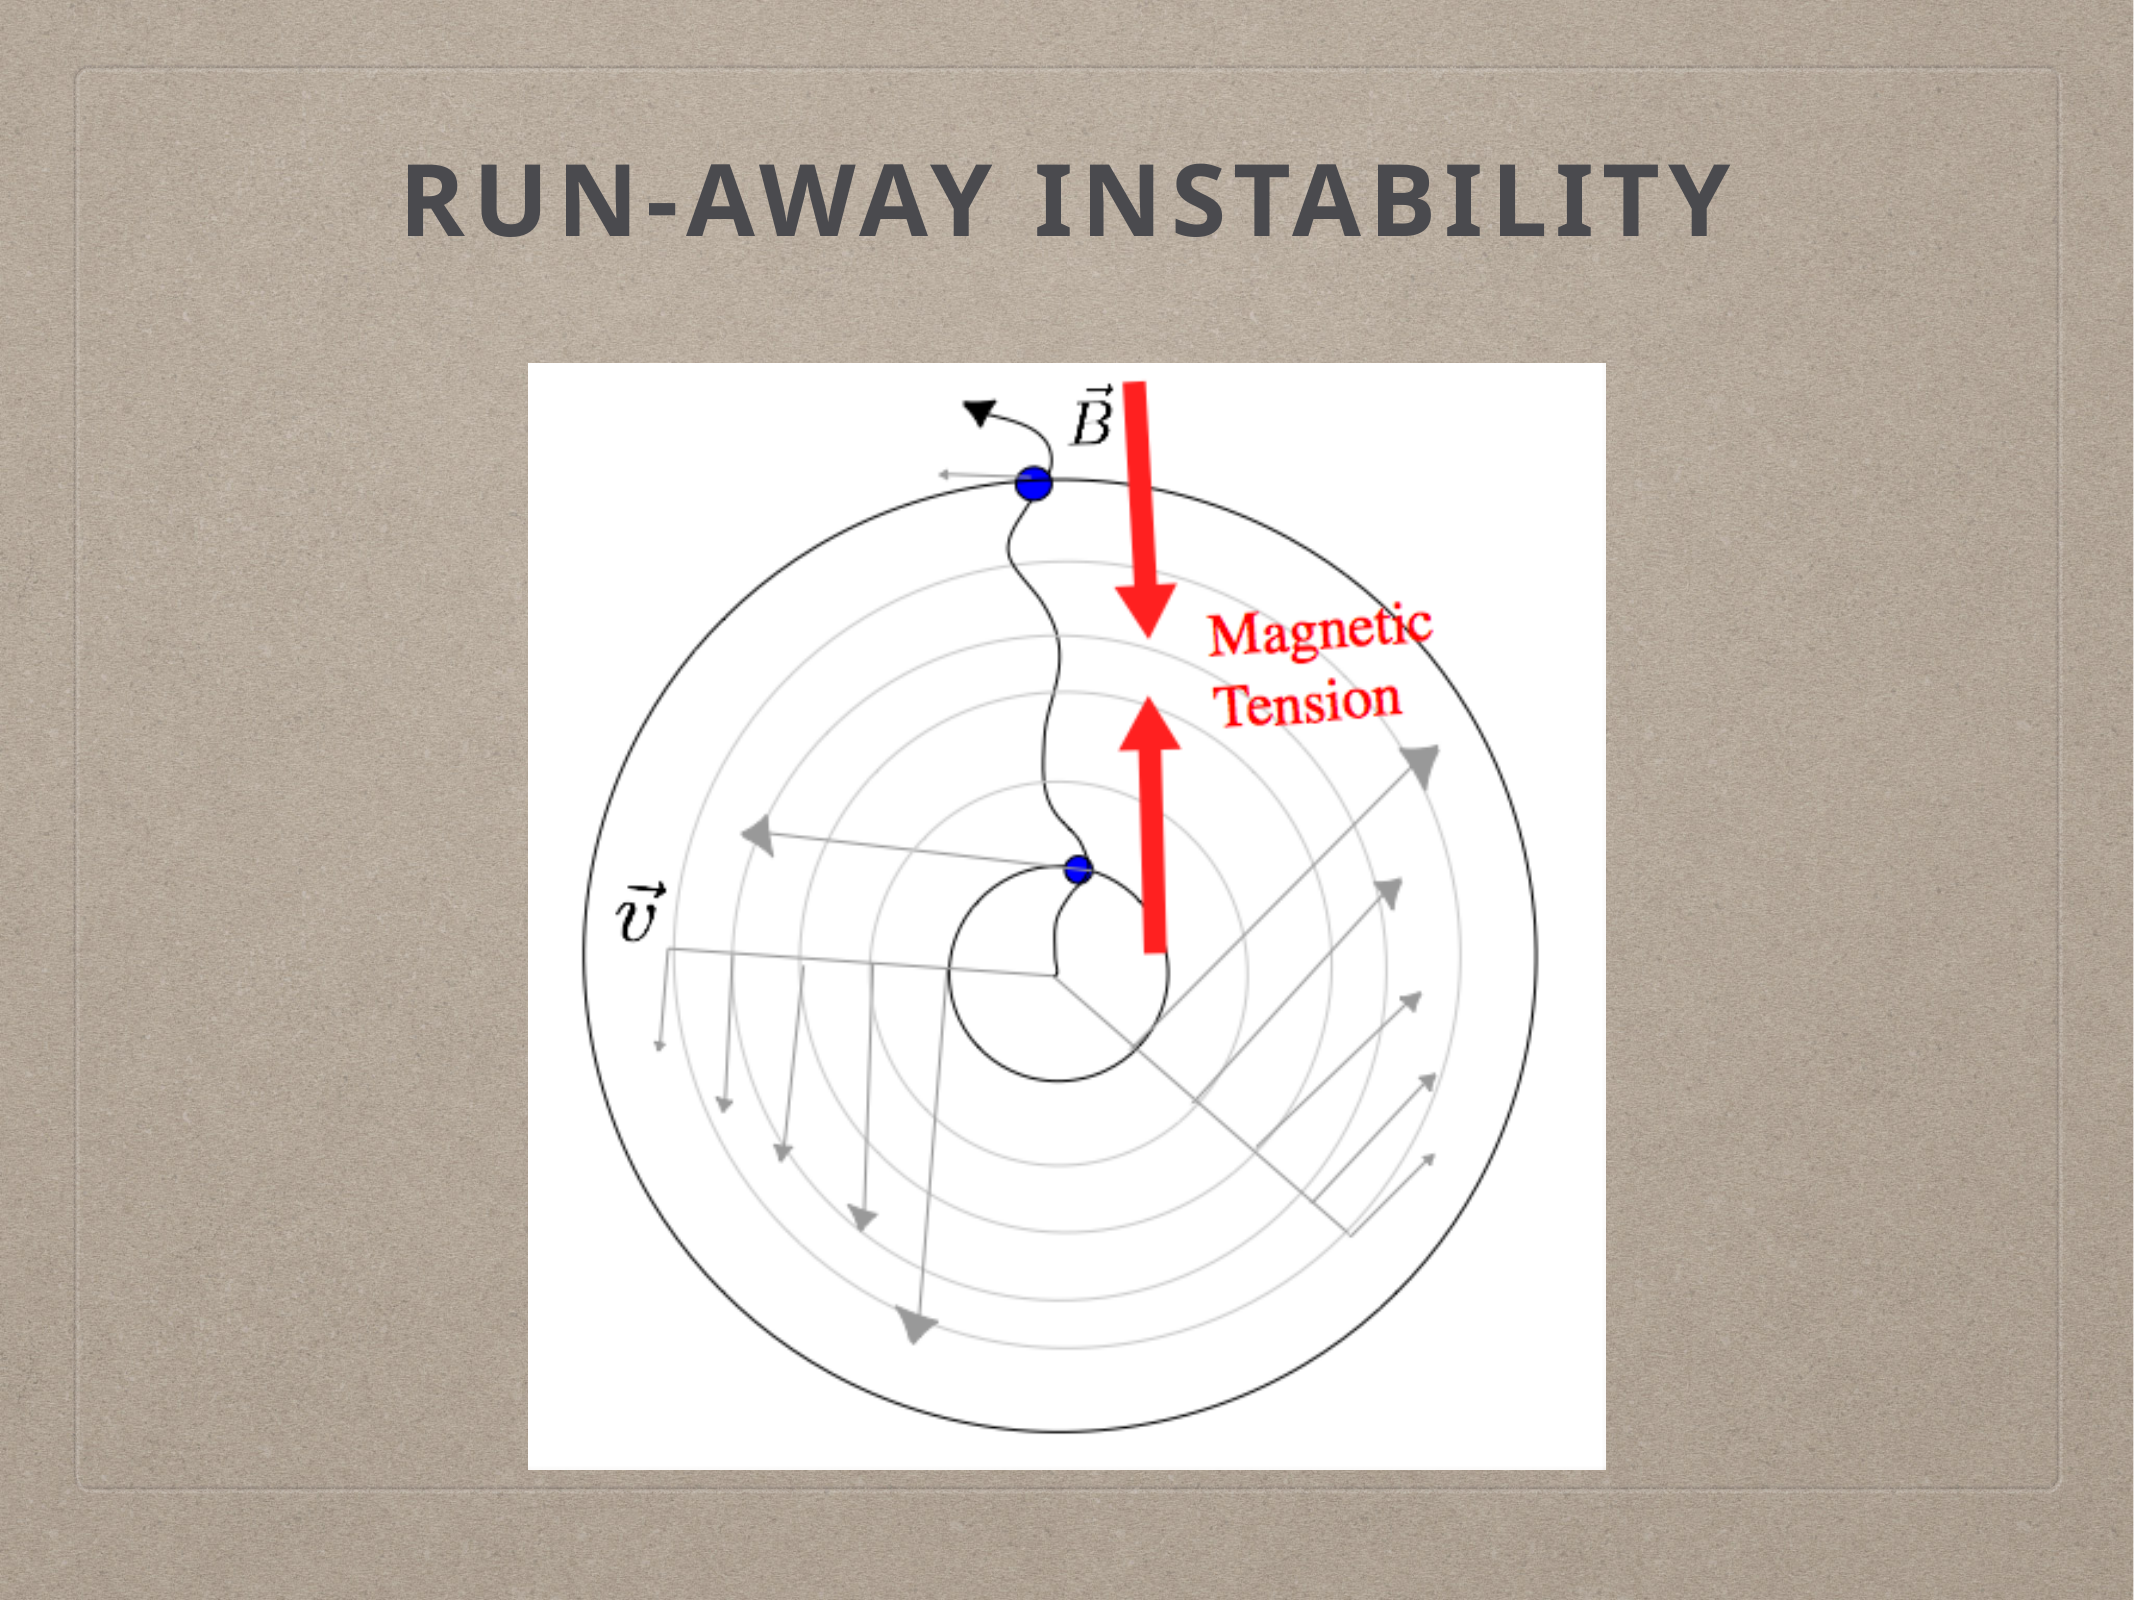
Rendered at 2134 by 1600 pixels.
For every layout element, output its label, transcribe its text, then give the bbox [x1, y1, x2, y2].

picture [0, 0, 2134, 1600]
title Run-away Instability [147, 159, 1986, 332]
